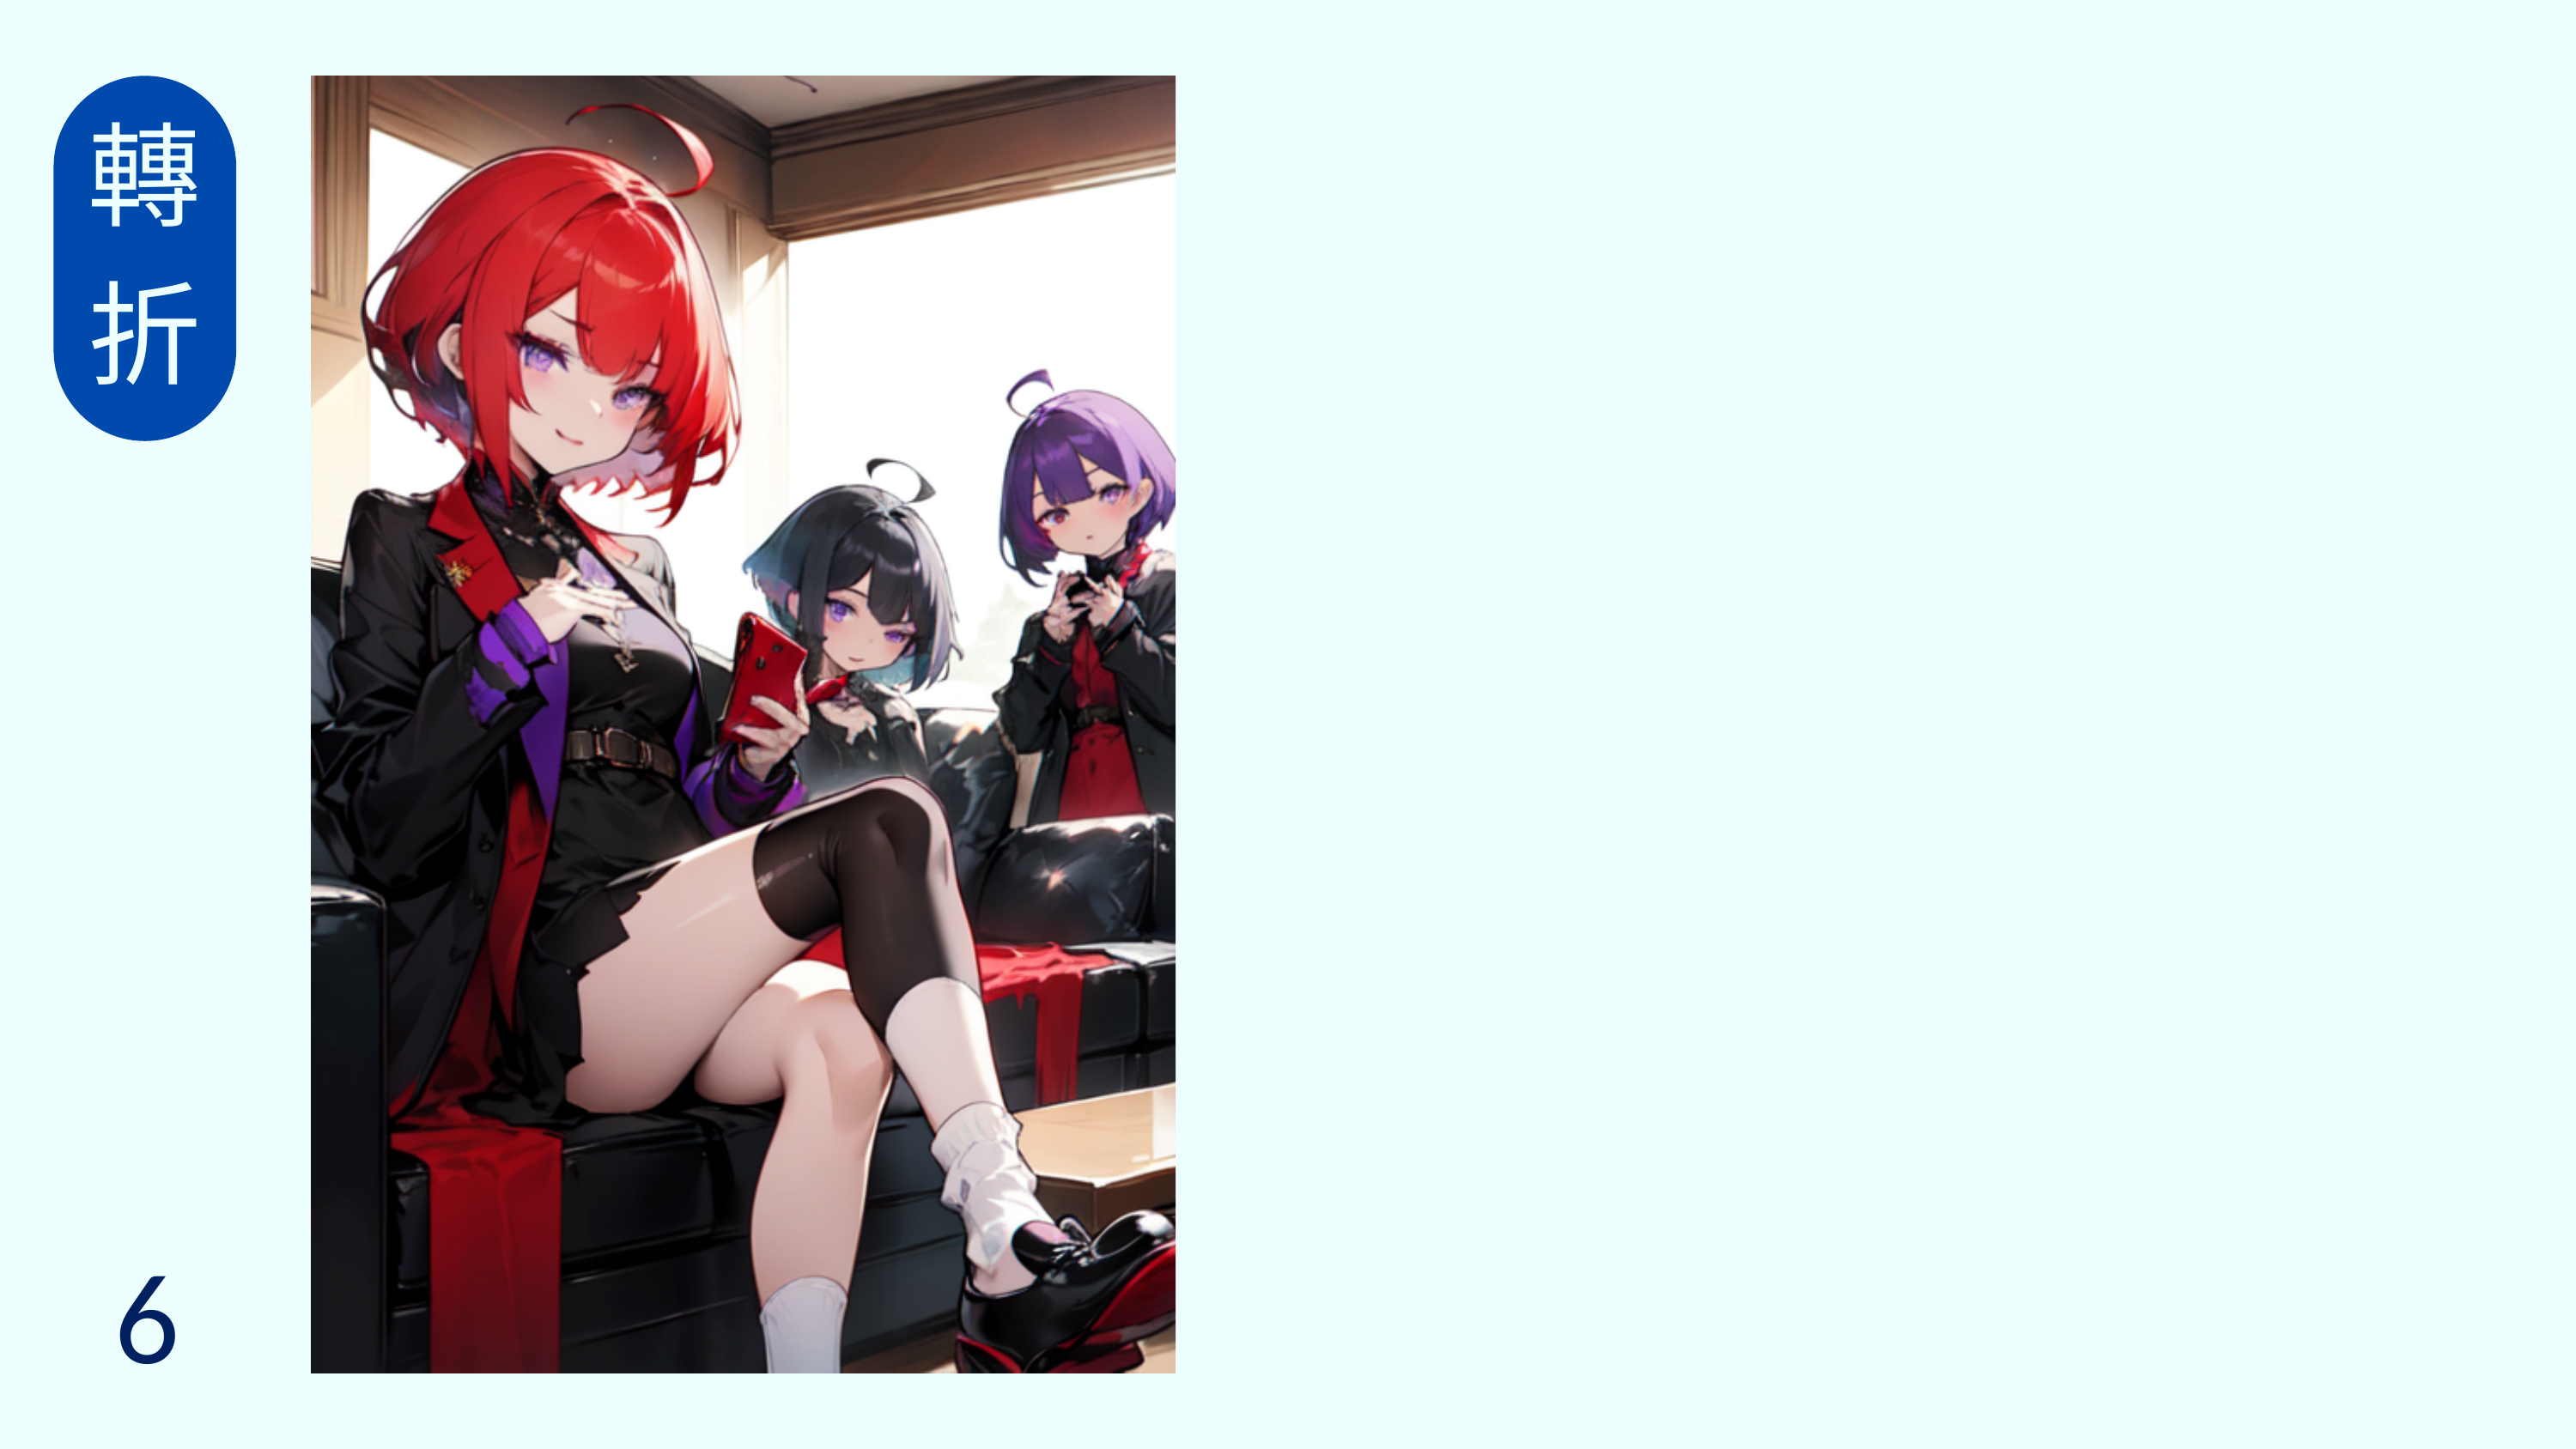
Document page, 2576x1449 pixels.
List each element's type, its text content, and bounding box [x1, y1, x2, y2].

text_box 轉 折 [76, 82, 213, 166]
text_box [310, 76, 1176, 1373]
text_box 6 [101, 1228, 188, 1396]
text_box 轉 折 [76, 356, 213, 399]
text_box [0, 167, 328, 350]
